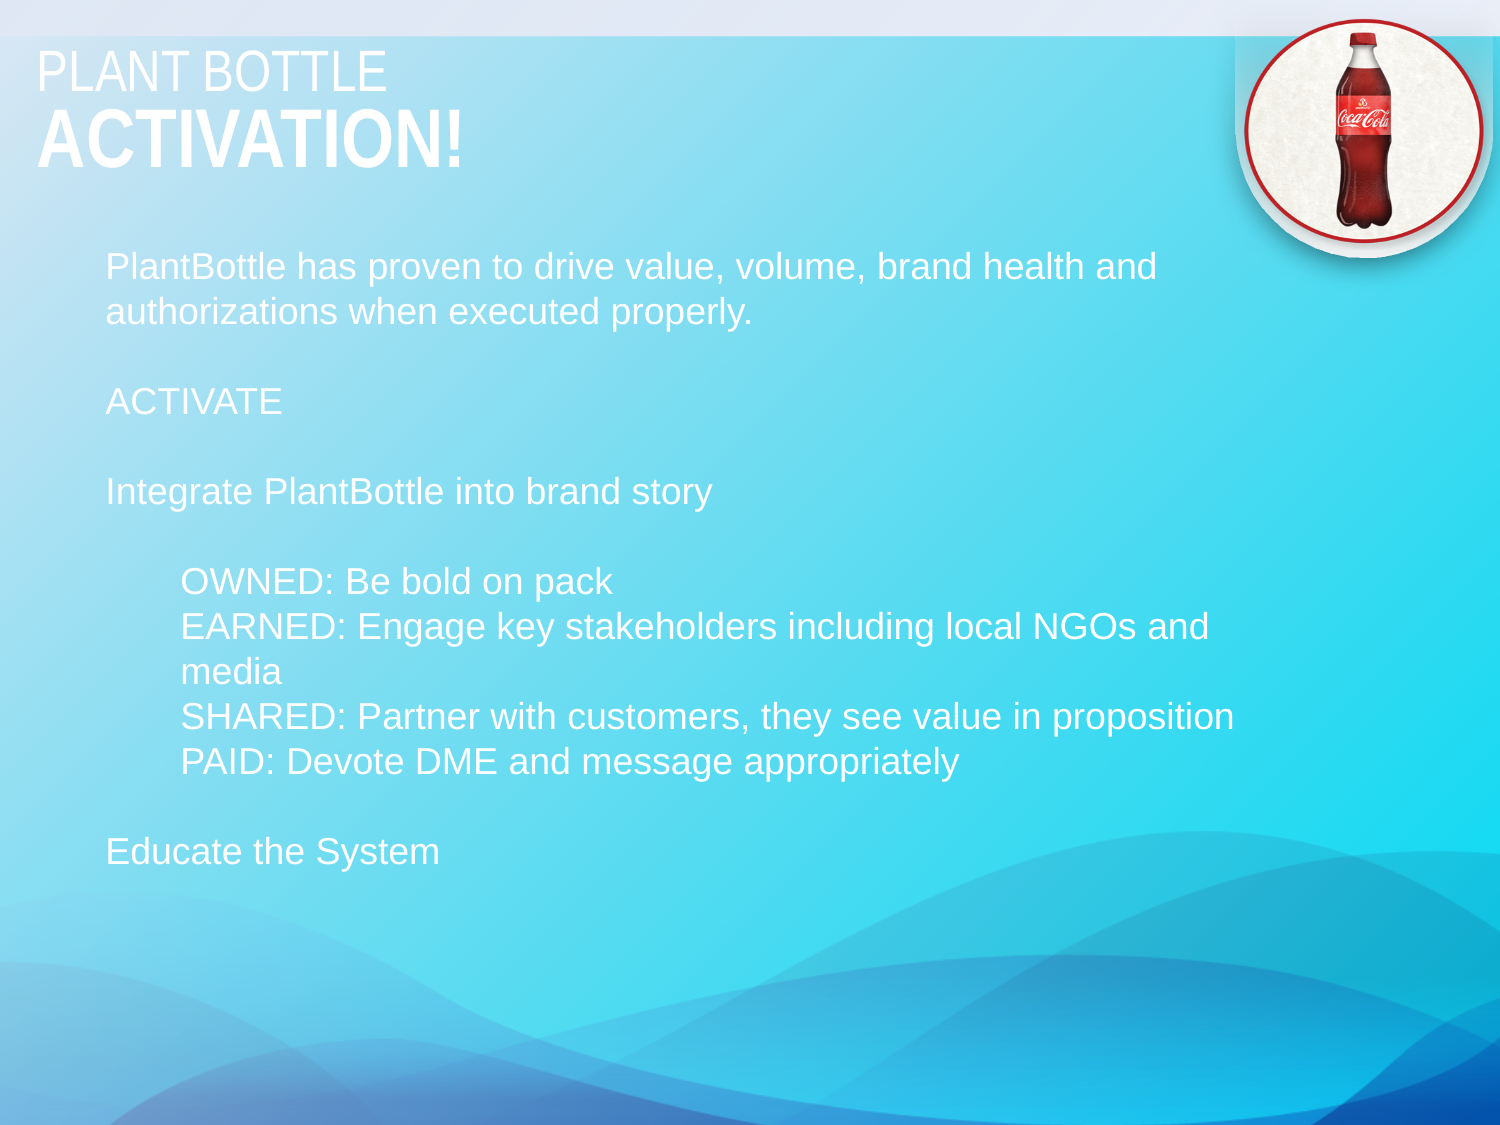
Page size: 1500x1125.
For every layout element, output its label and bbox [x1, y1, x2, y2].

text_box [0, 0, 1500, 1125]
picture [1237, 11, 1491, 251]
